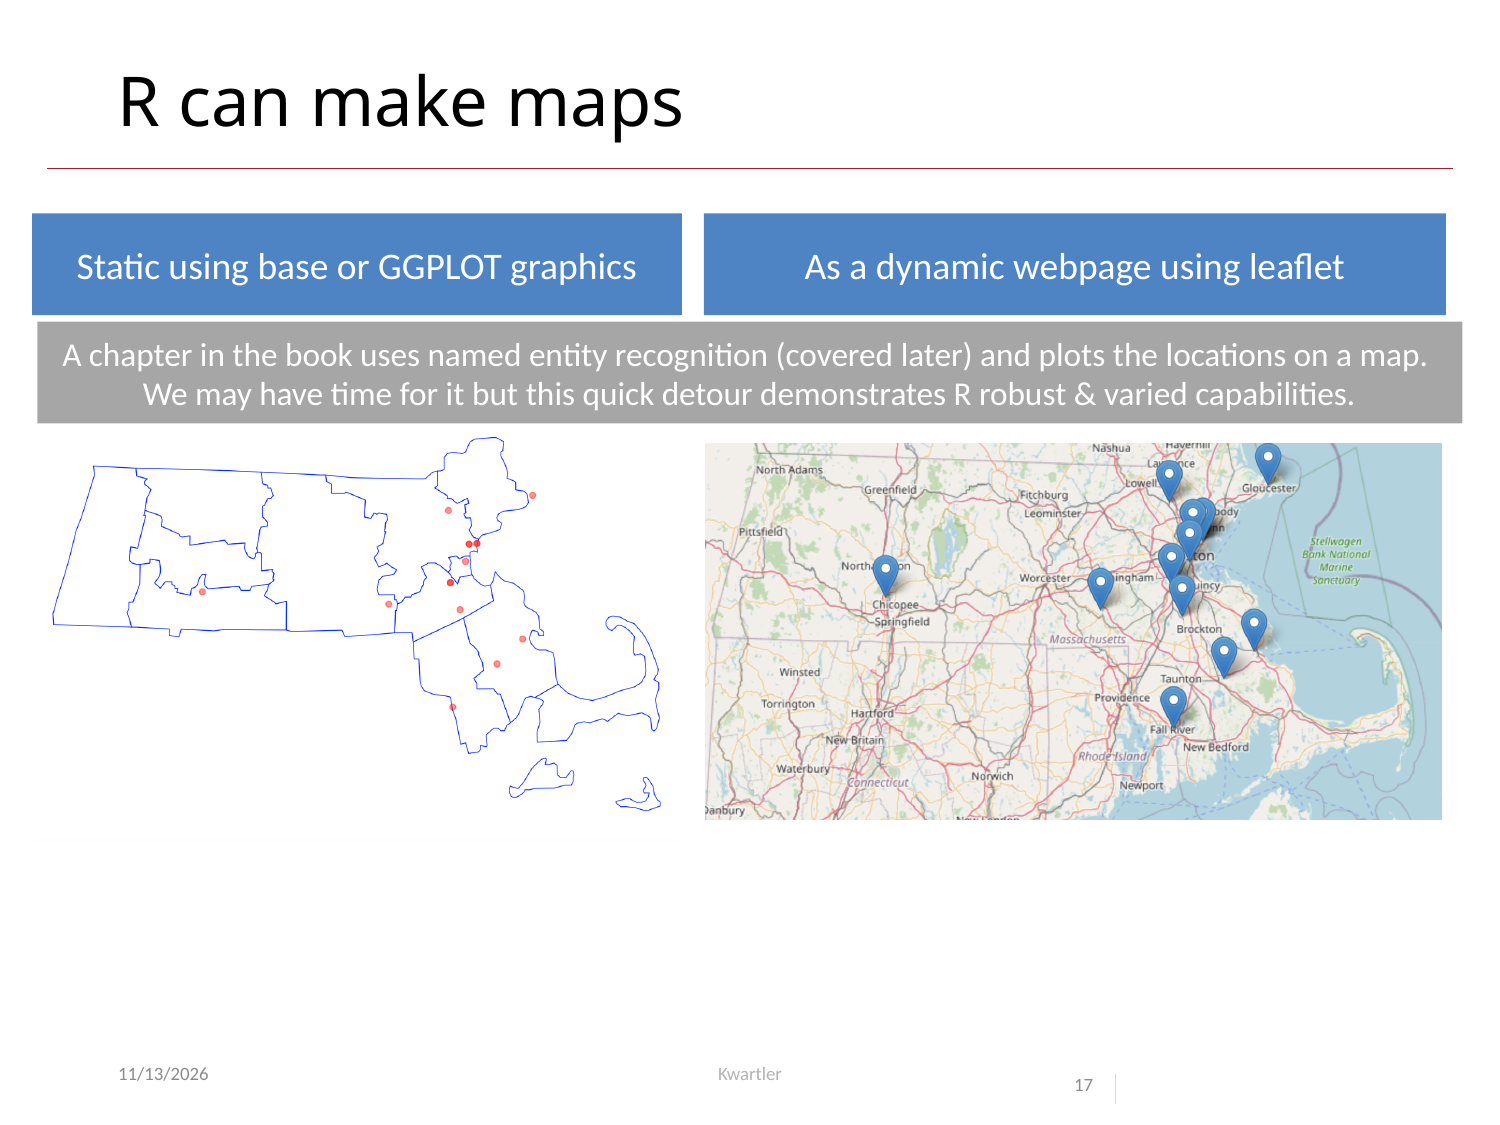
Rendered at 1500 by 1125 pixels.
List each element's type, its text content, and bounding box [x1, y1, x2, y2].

text_box Static using base or GGPLOT graphics [31, 212, 683, 316]
picture [34, 431, 678, 843]
footer Kwartler [496, 1042, 1004, 1103]
slide_number 17 [1059, 1042, 1200, 1103]
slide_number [103, 1042, 441, 1103]
text_box As a dynamic webpage using leaflet [703, 212, 1447, 316]
picture [705, 443, 1442, 820]
text_box A chapter in the book uses named entity recognition (covered later) and plots the locations on a map. We may have time for it but this quick detour demonstrates R robust & varied capabilities. [36, 321, 1463, 424]
title R can make maps [103, 59, 1397, 157]
